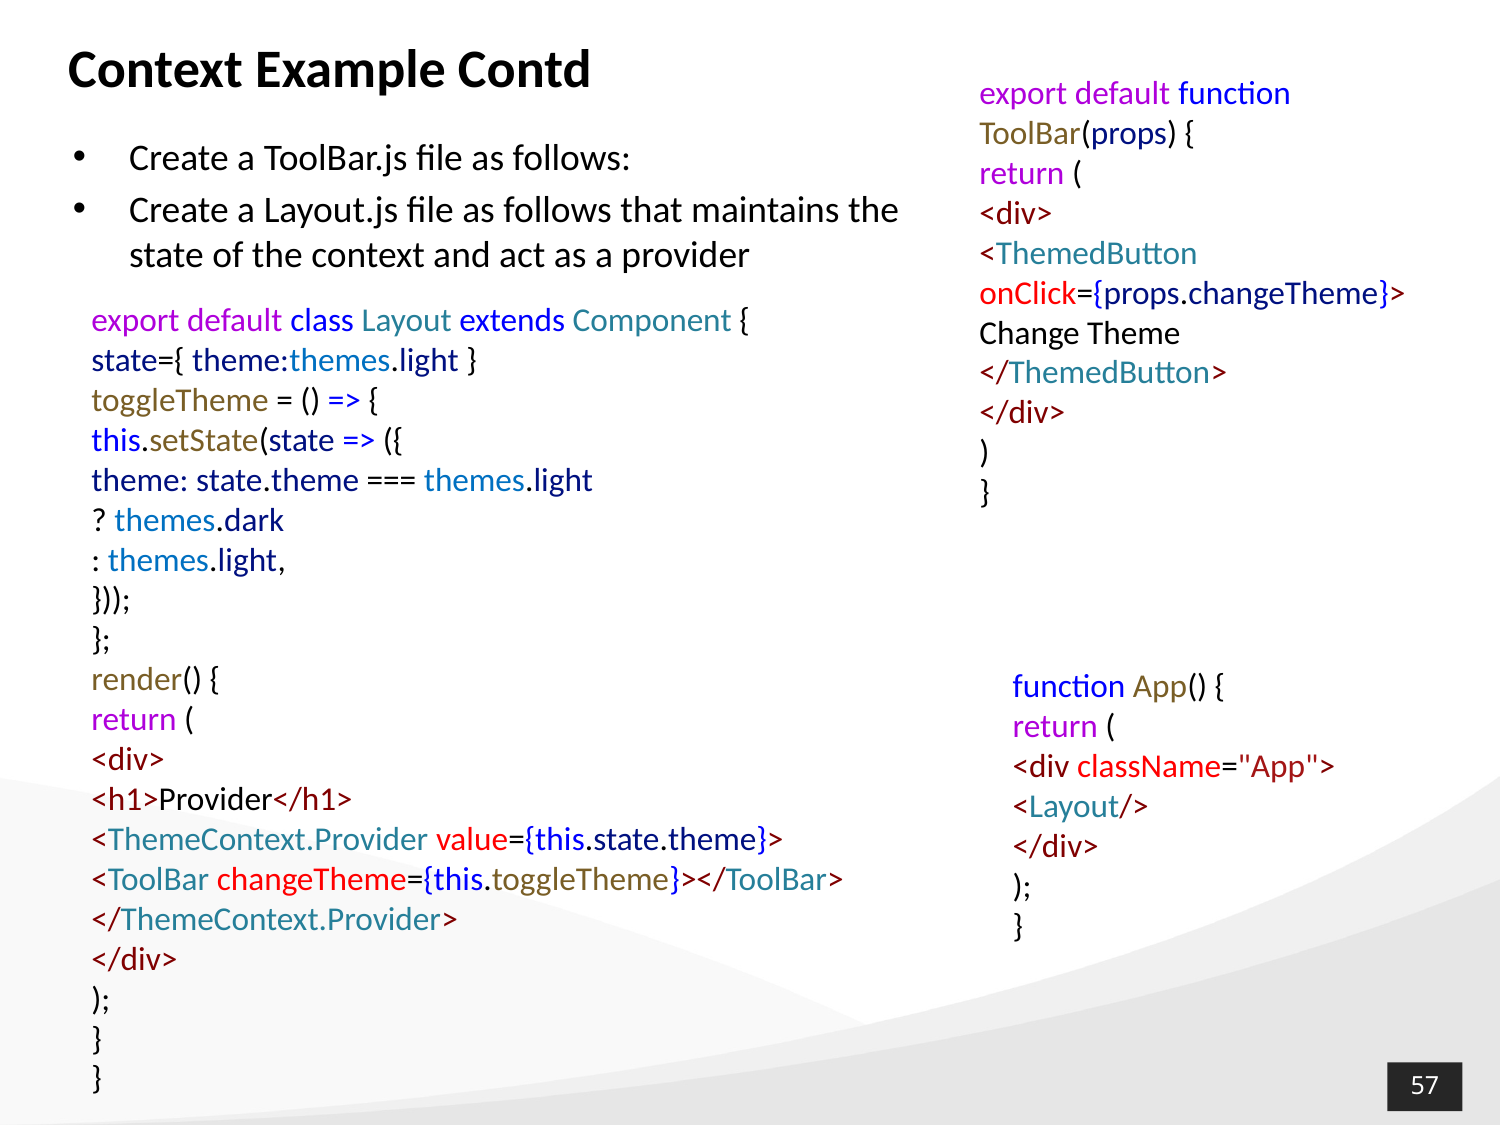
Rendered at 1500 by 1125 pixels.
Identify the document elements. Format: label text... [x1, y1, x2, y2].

text_box export default function ToolBar(props) { return ( <div> <ThemedButton onClick={props.changeTheme}> Change Theme </ThemedButton> </div> ) } [964, 63, 1497, 518]
text_box function App() { return ( <div className="App"> <Layout/> </div> ); } [997, 656, 1397, 952]
list Create a ToolBar.js file as follows: Create a Layout.js file as follows that maintains the state of the context and act as a provider [57, 125, 951, 469]
text_box Context Example Contd [53, 7, 1306, 125]
picture [0, 0, 1500, 1125]
text_box export default class Layout extends Component { state={ theme:themes.light } toggleTheme = () => { this.setState(state => ({ theme: state.theme === themes.light ? themes.dark : themes.light, })); }; render() { return ( <div> <h1>Provider</h1> <ThemeContext.Provider value={this.state.theme}> <ToolBar changeTheme={this.toggleTheme}></ToolBar> </ThemeContext.Provider> </div> ); } } [76, 290, 880, 1104]
